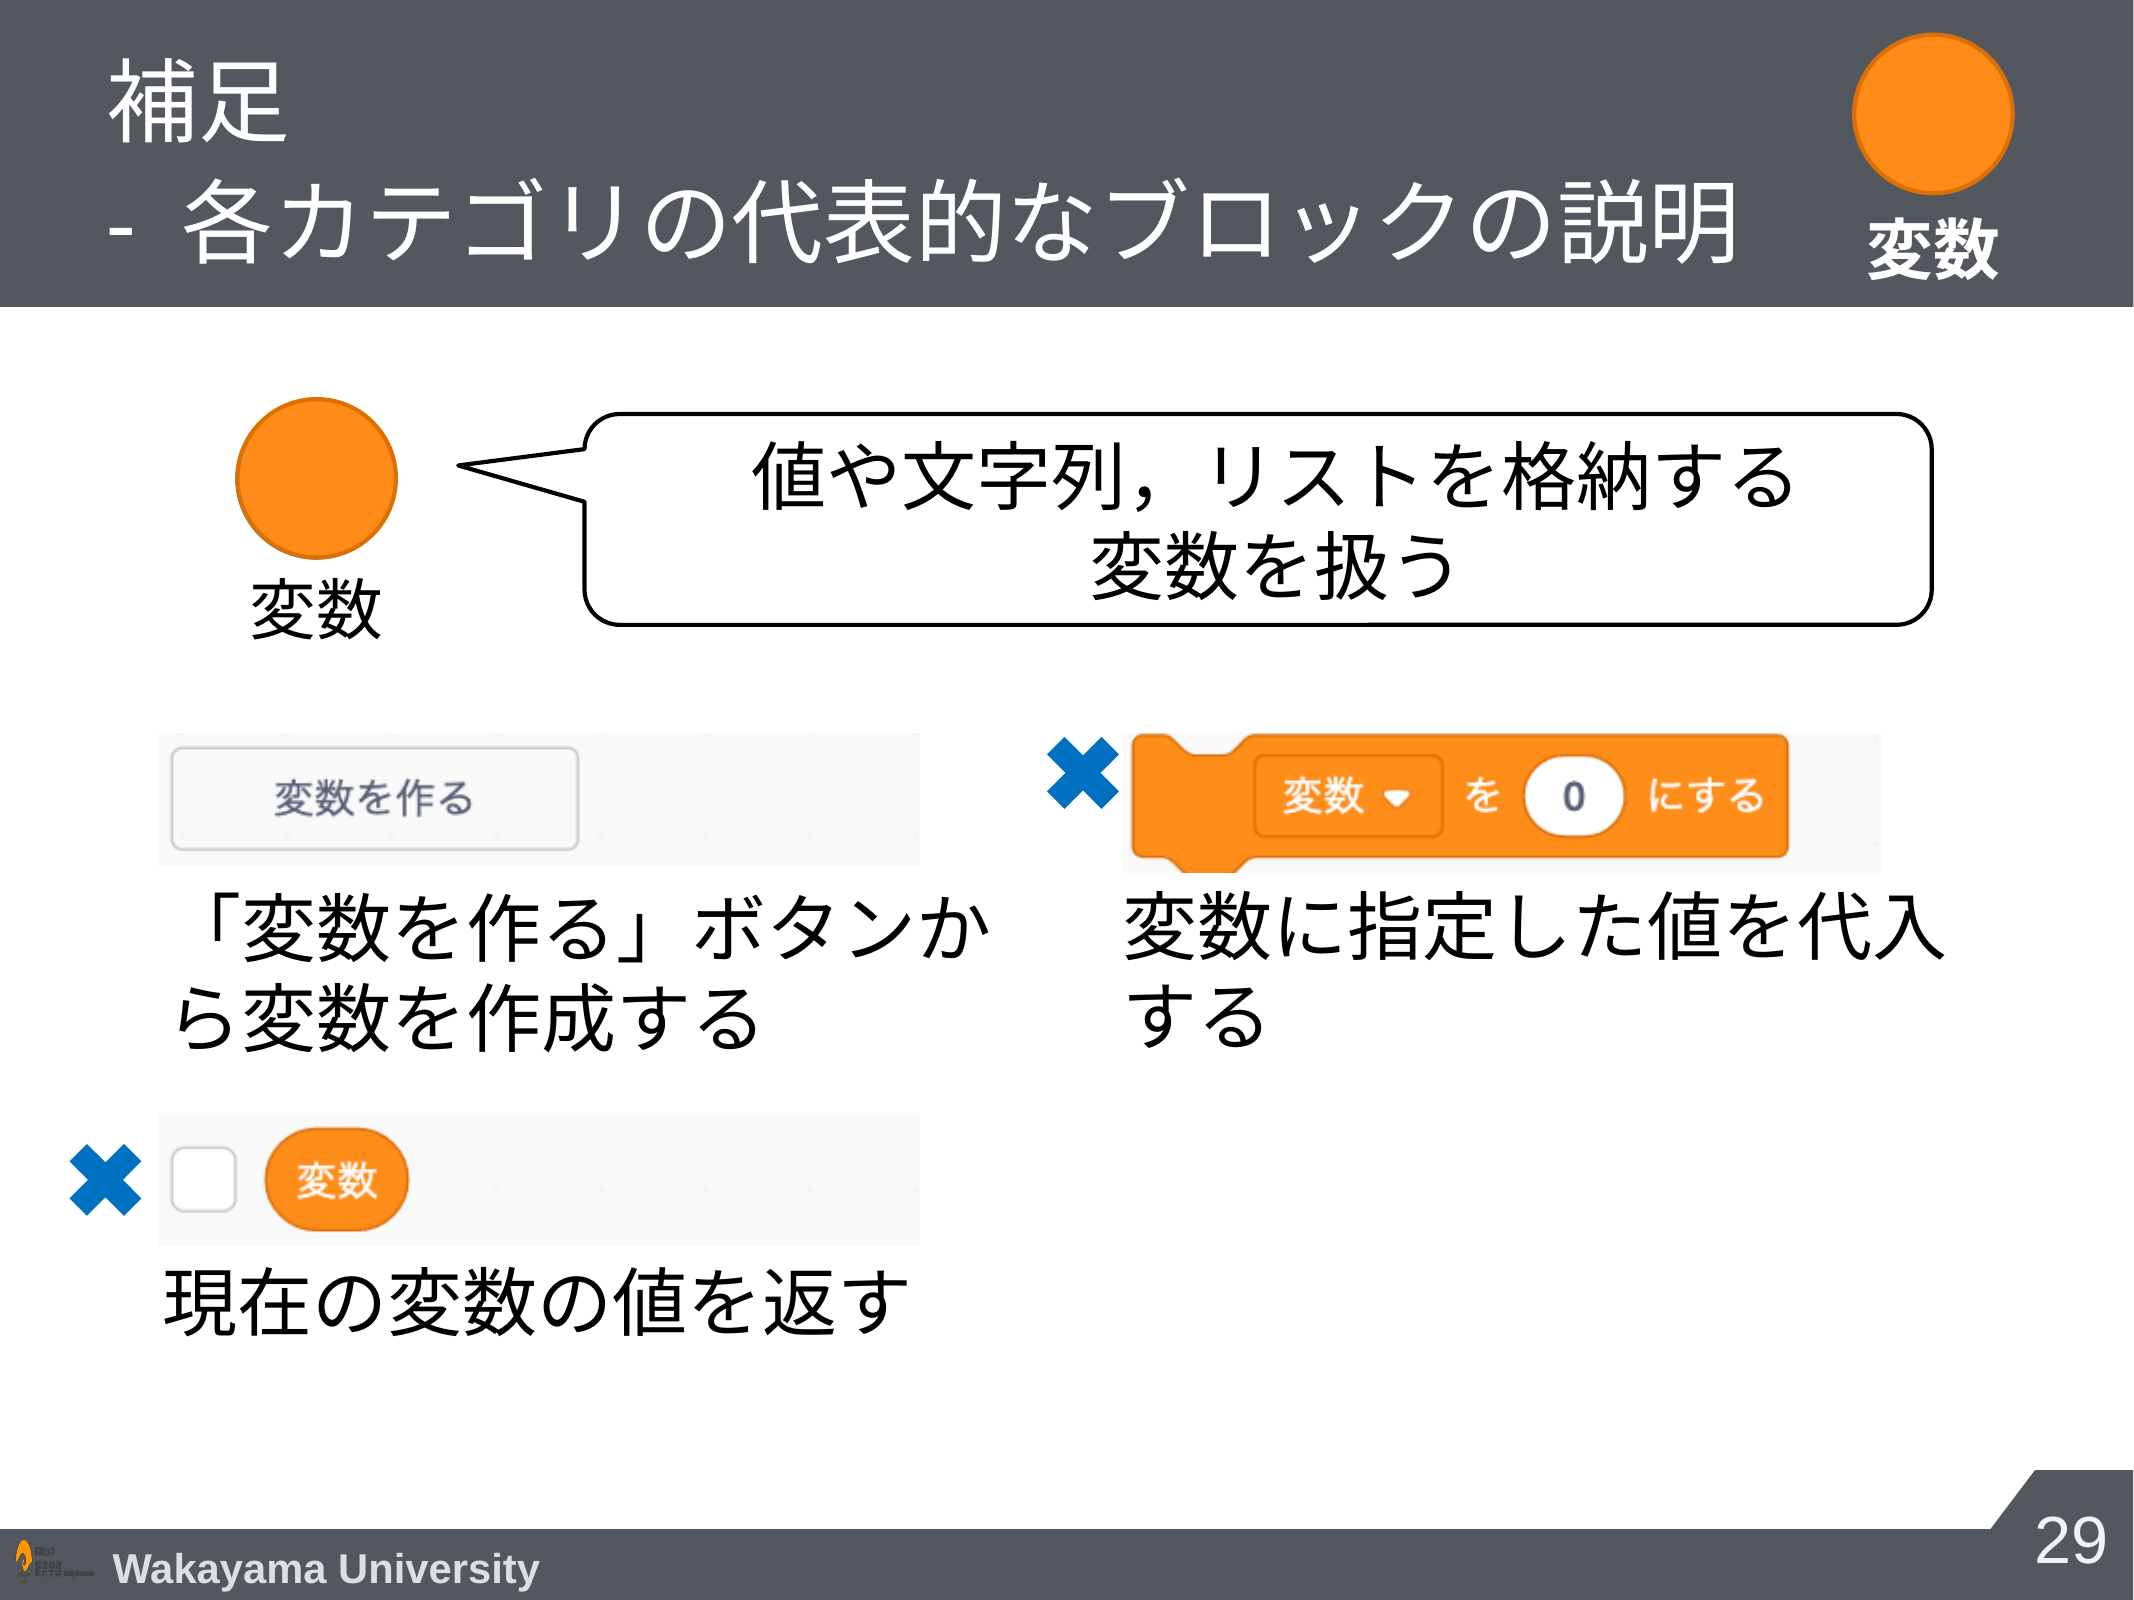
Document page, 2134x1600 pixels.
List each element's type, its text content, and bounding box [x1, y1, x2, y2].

text_box 現在の変数の値を返す [153, 1246, 1016, 1354]
slide_number 29 [2021, 1487, 2122, 1587]
text_box 値や文字列，リストを格納する 変数を扱う [456, 411, 1934, 627]
title 補足 - 各カテゴリの代表的なブロックの説明 [97, 5, 2036, 303]
picture [157, 1113, 921, 1247]
text_box 変数に指定した値を代入する [1114, 871, 1976, 1068]
picture [157, 733, 921, 867]
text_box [1783, 34, 2084, 297]
text_box [69, 1143, 142, 1216]
text_box [1047, 736, 1117, 809]
picture [14, 1535, 95, 1589]
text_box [192, 400, 440, 657]
text_box 「変数を作る」ボタンから変数を作成する [157, 873, 1020, 1071]
picture [1121, 733, 1885, 873]
